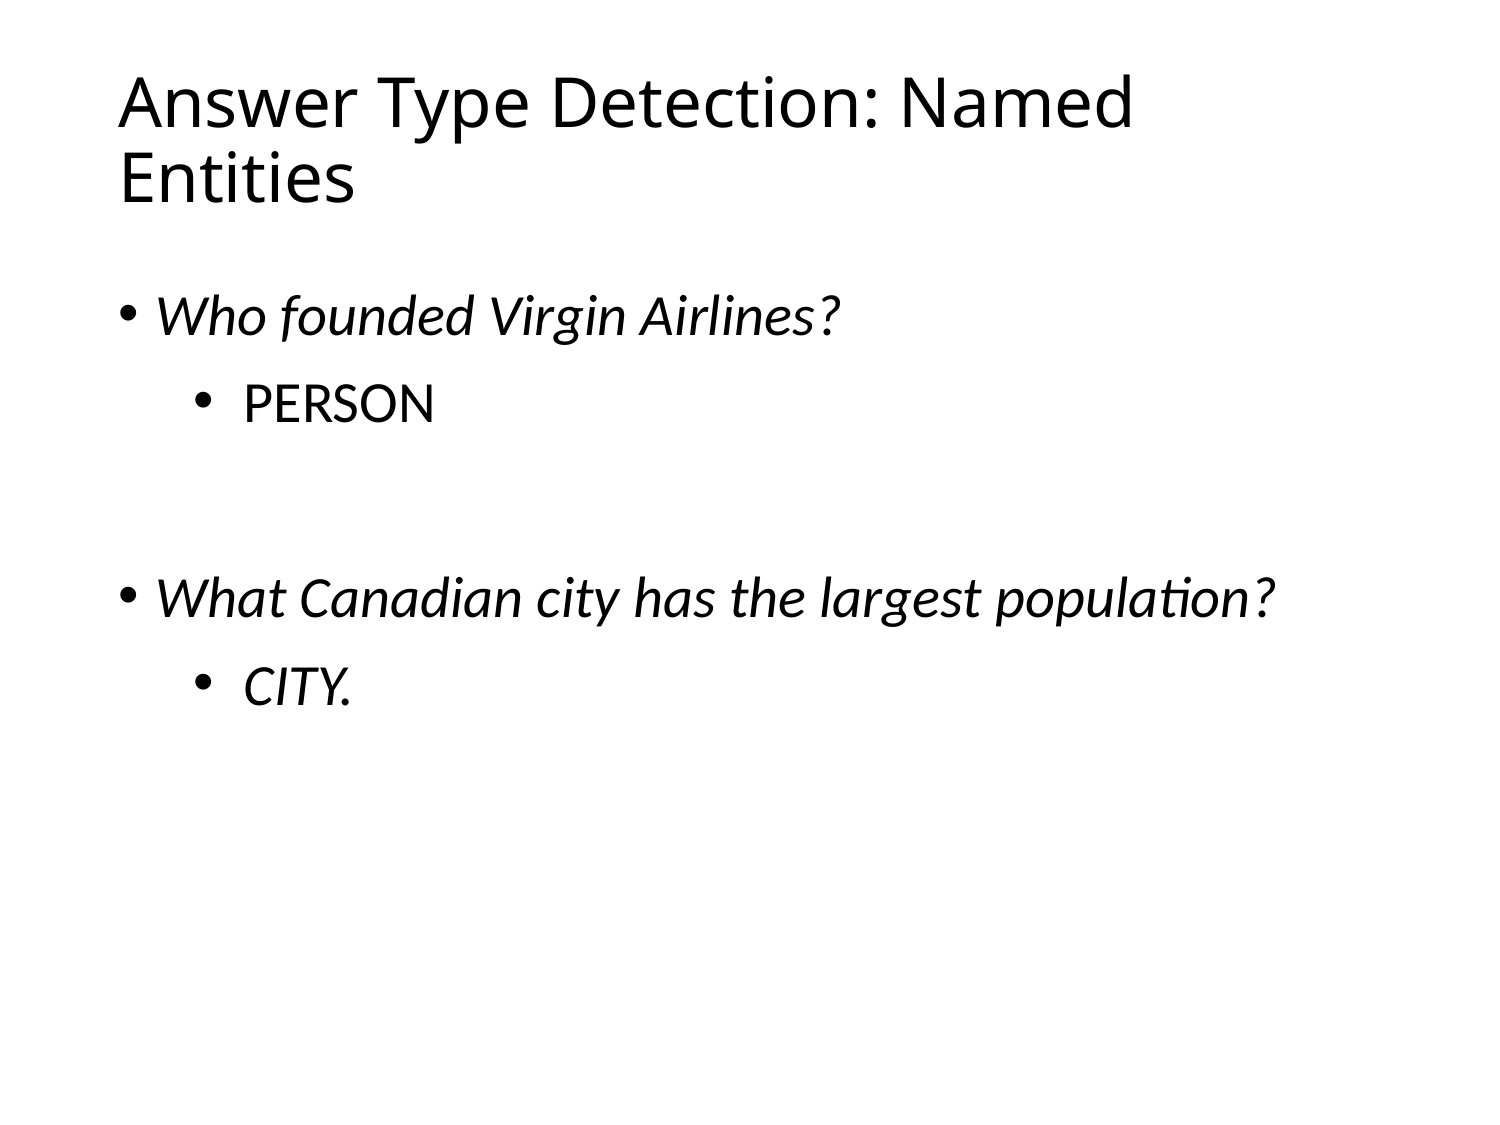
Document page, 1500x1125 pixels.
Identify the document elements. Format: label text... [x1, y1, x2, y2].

title Answer Type Detection: Named Entities [103, 59, 1397, 225]
list Who founded Virgin Airlines? PERSON What Canadian city has the largest population? CITY. [103, 262, 1397, 1014]
